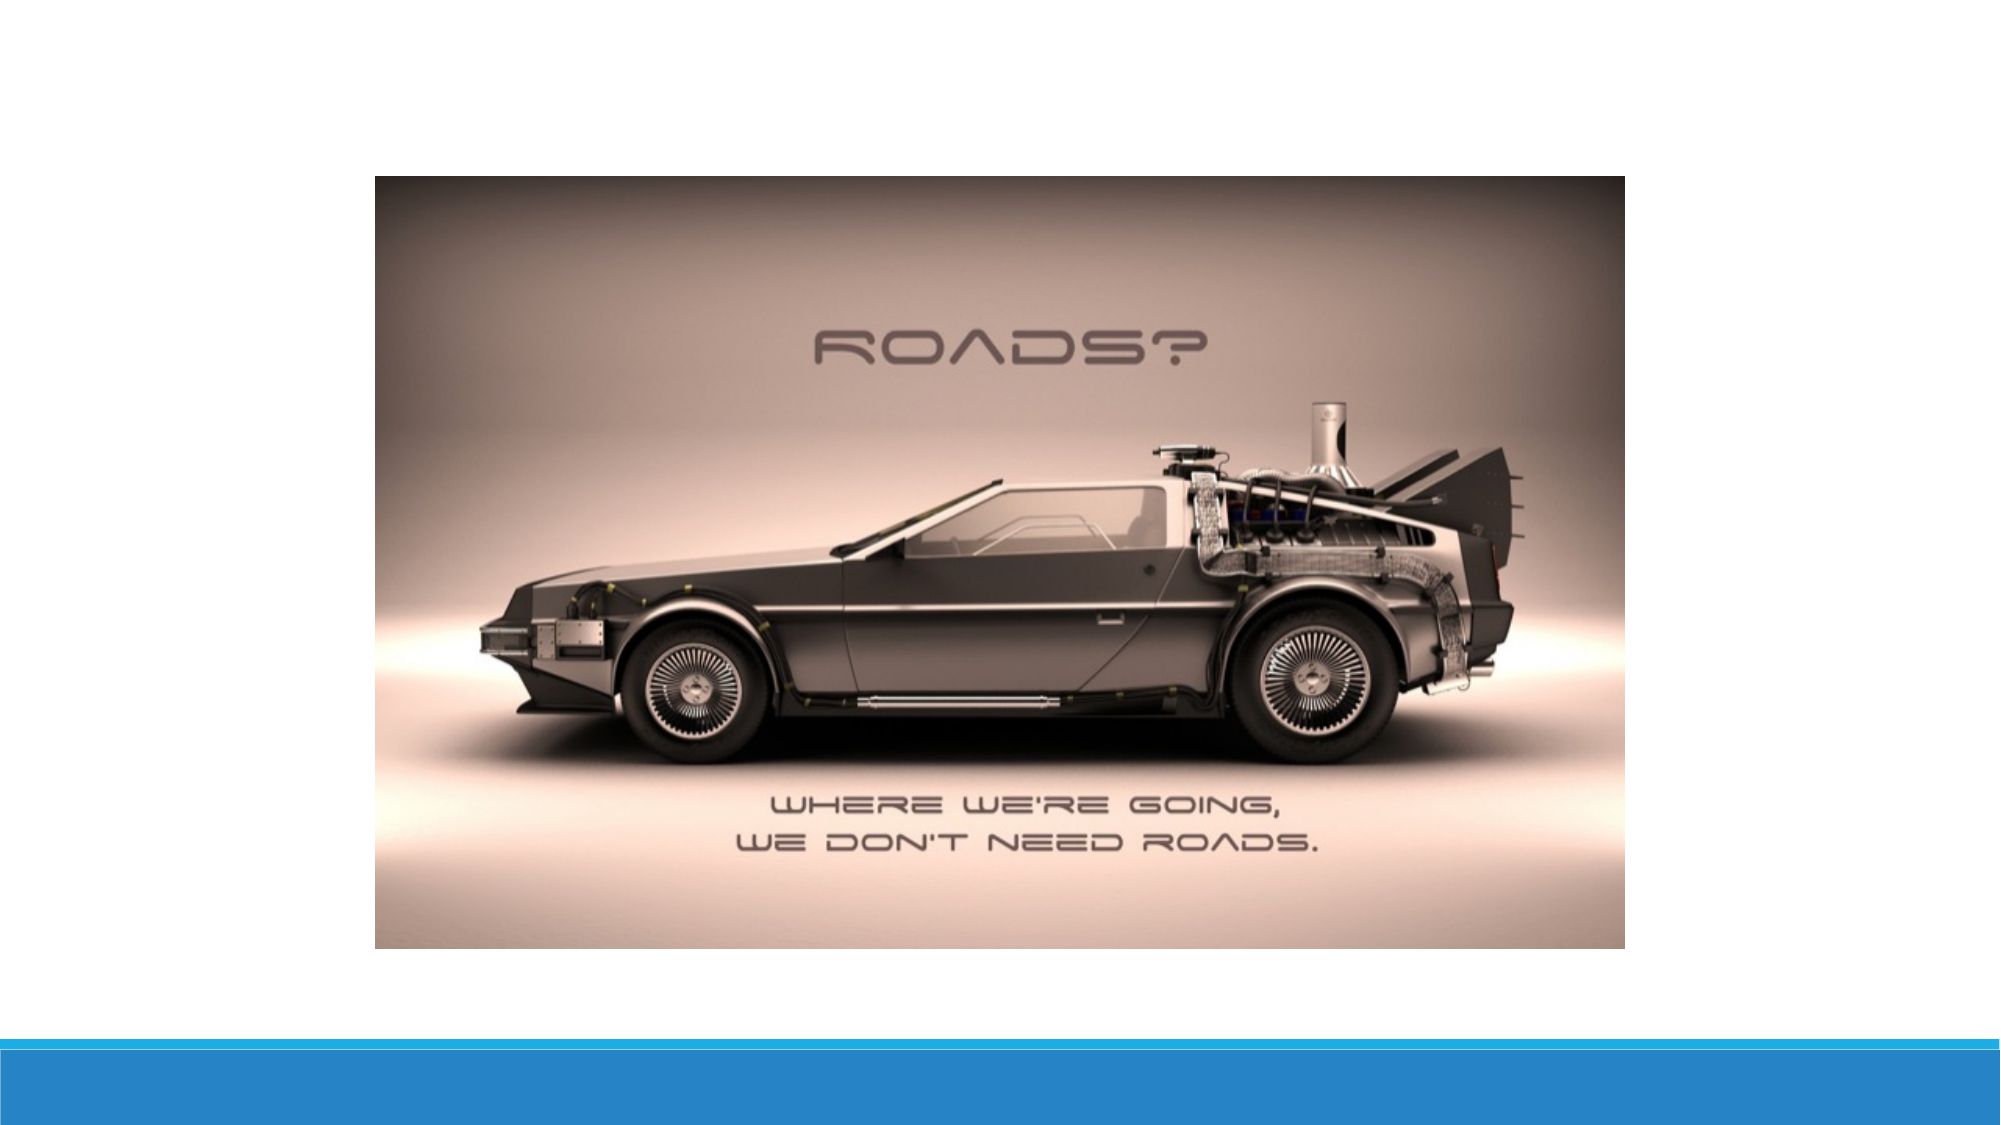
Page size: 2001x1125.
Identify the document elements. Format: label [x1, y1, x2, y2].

picture [374, 175, 1626, 949]
